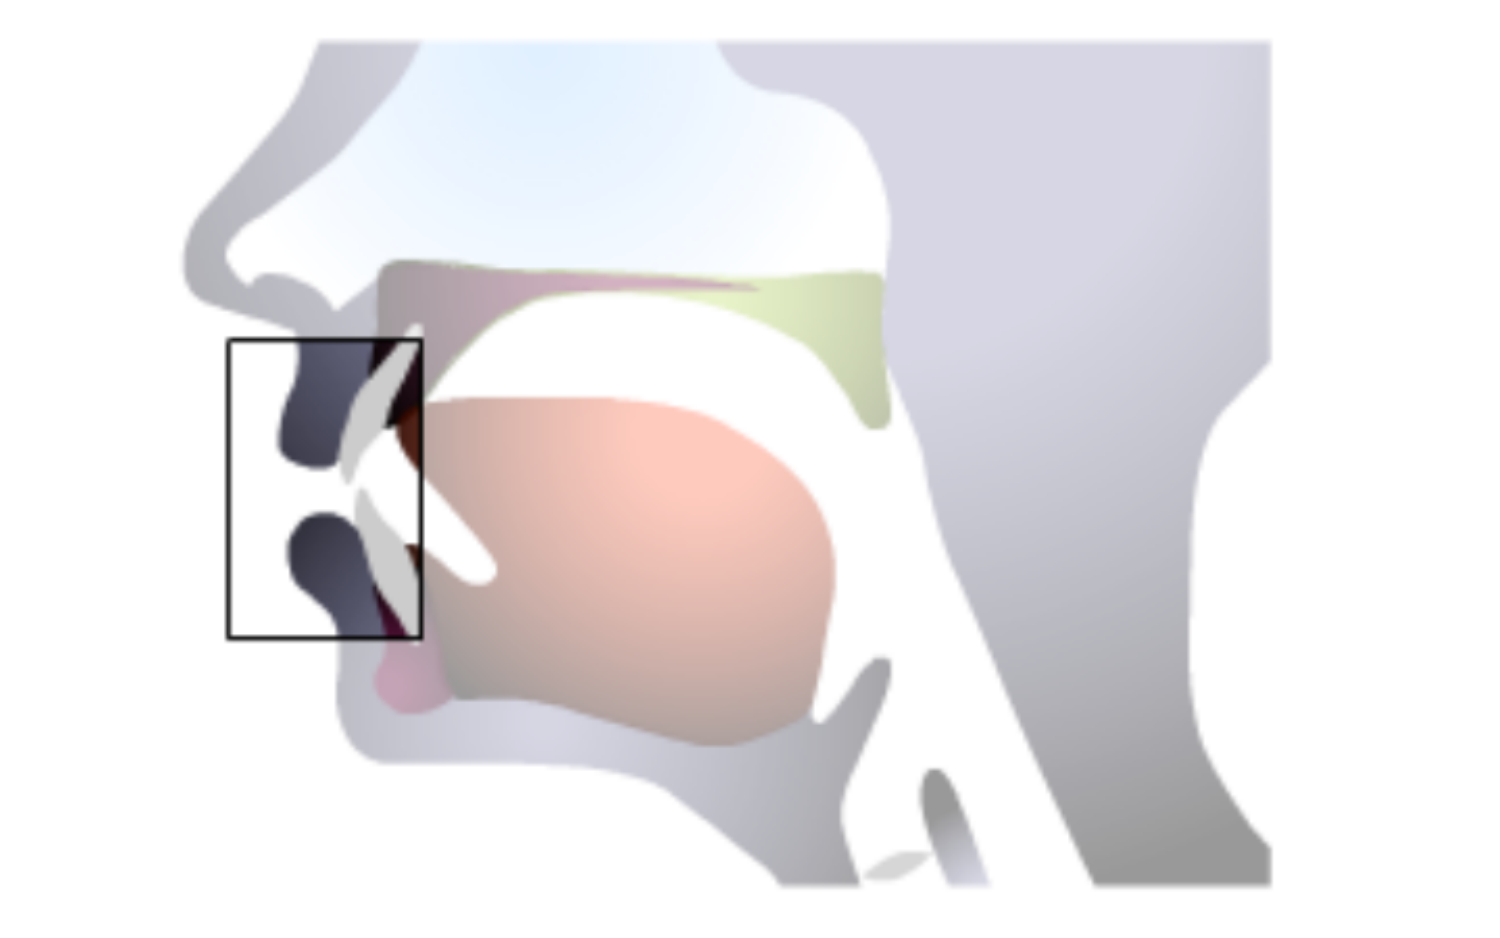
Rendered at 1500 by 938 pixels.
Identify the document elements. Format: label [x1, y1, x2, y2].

picture [102, 0, 1388, 919]
